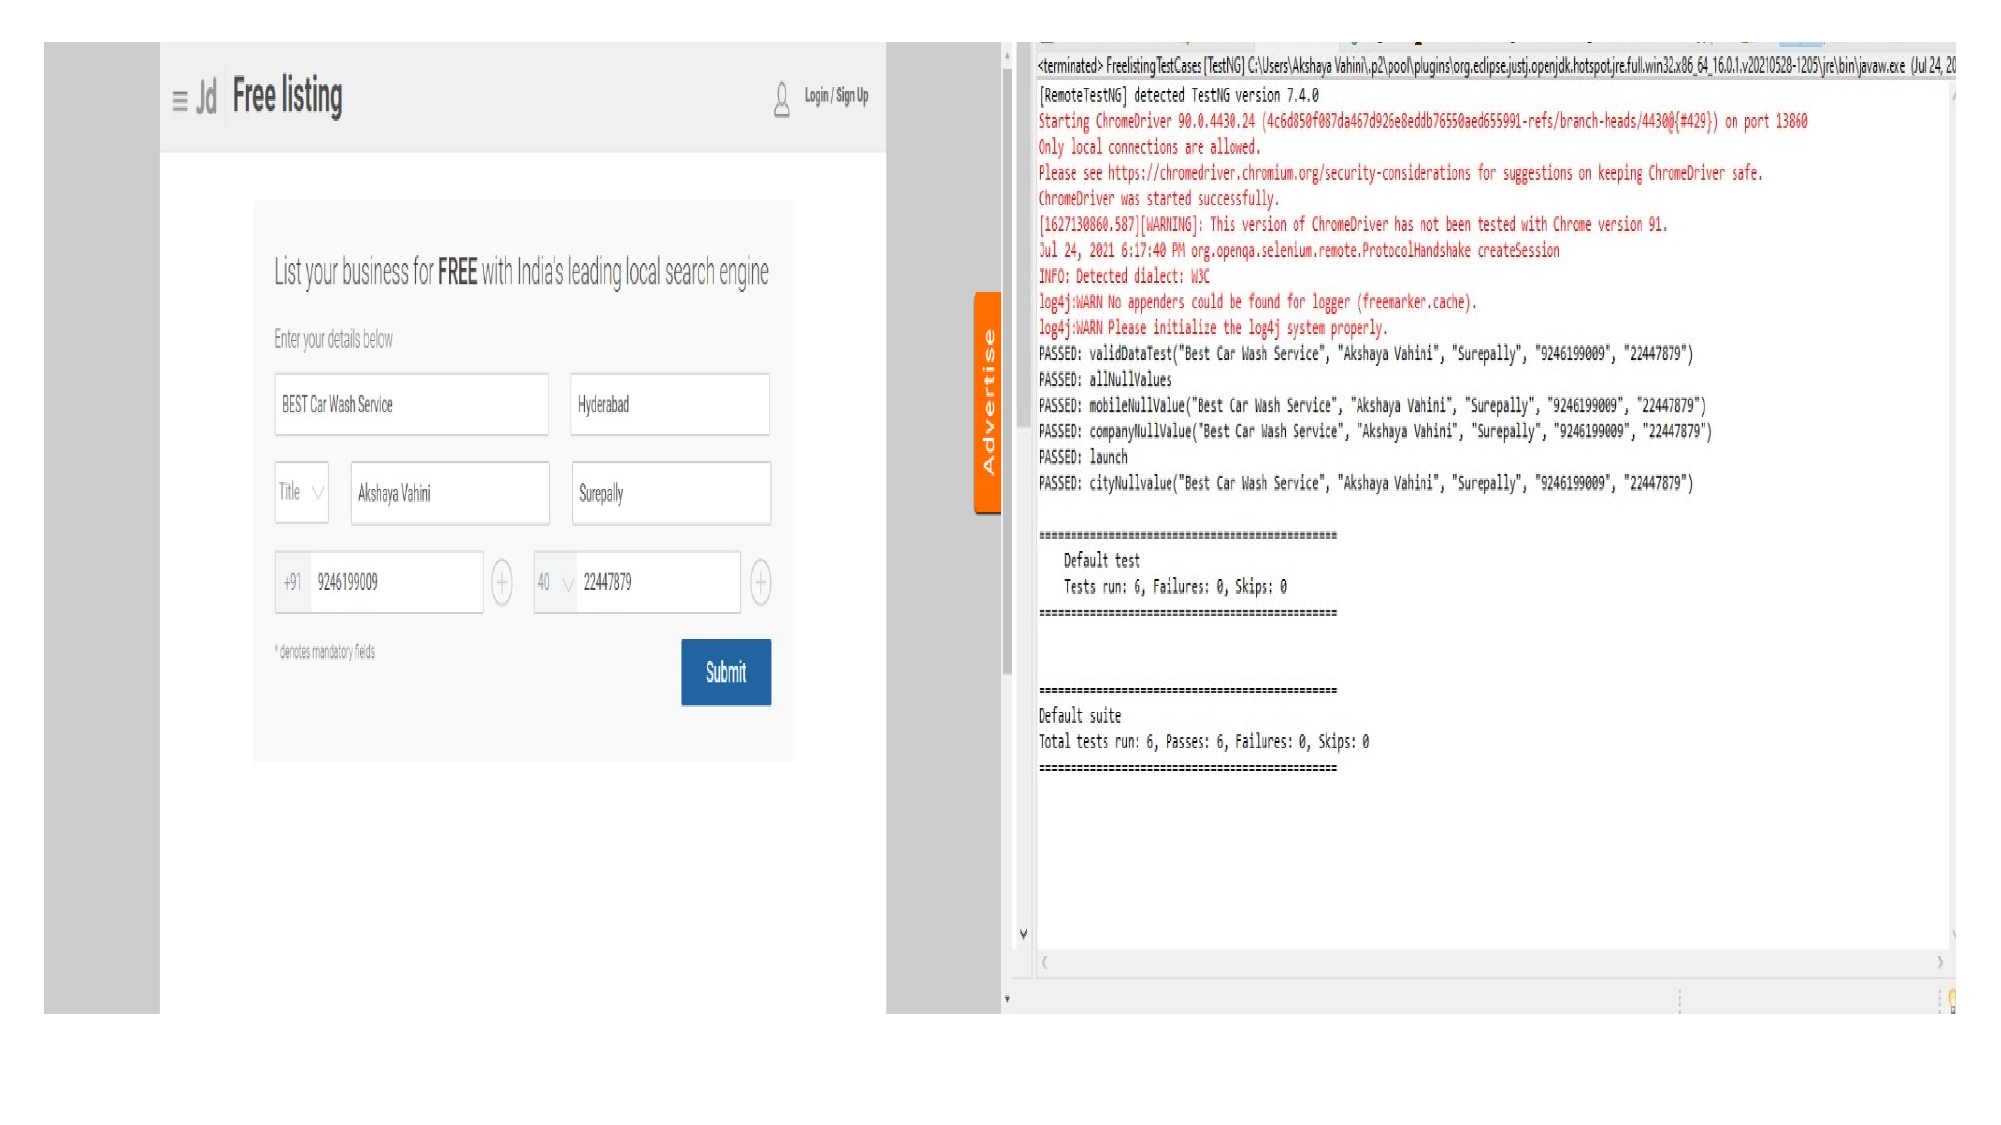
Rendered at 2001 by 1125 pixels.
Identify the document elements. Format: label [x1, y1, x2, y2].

list [1012, 42, 1956, 1014]
list [44, 42, 1012, 1014]
